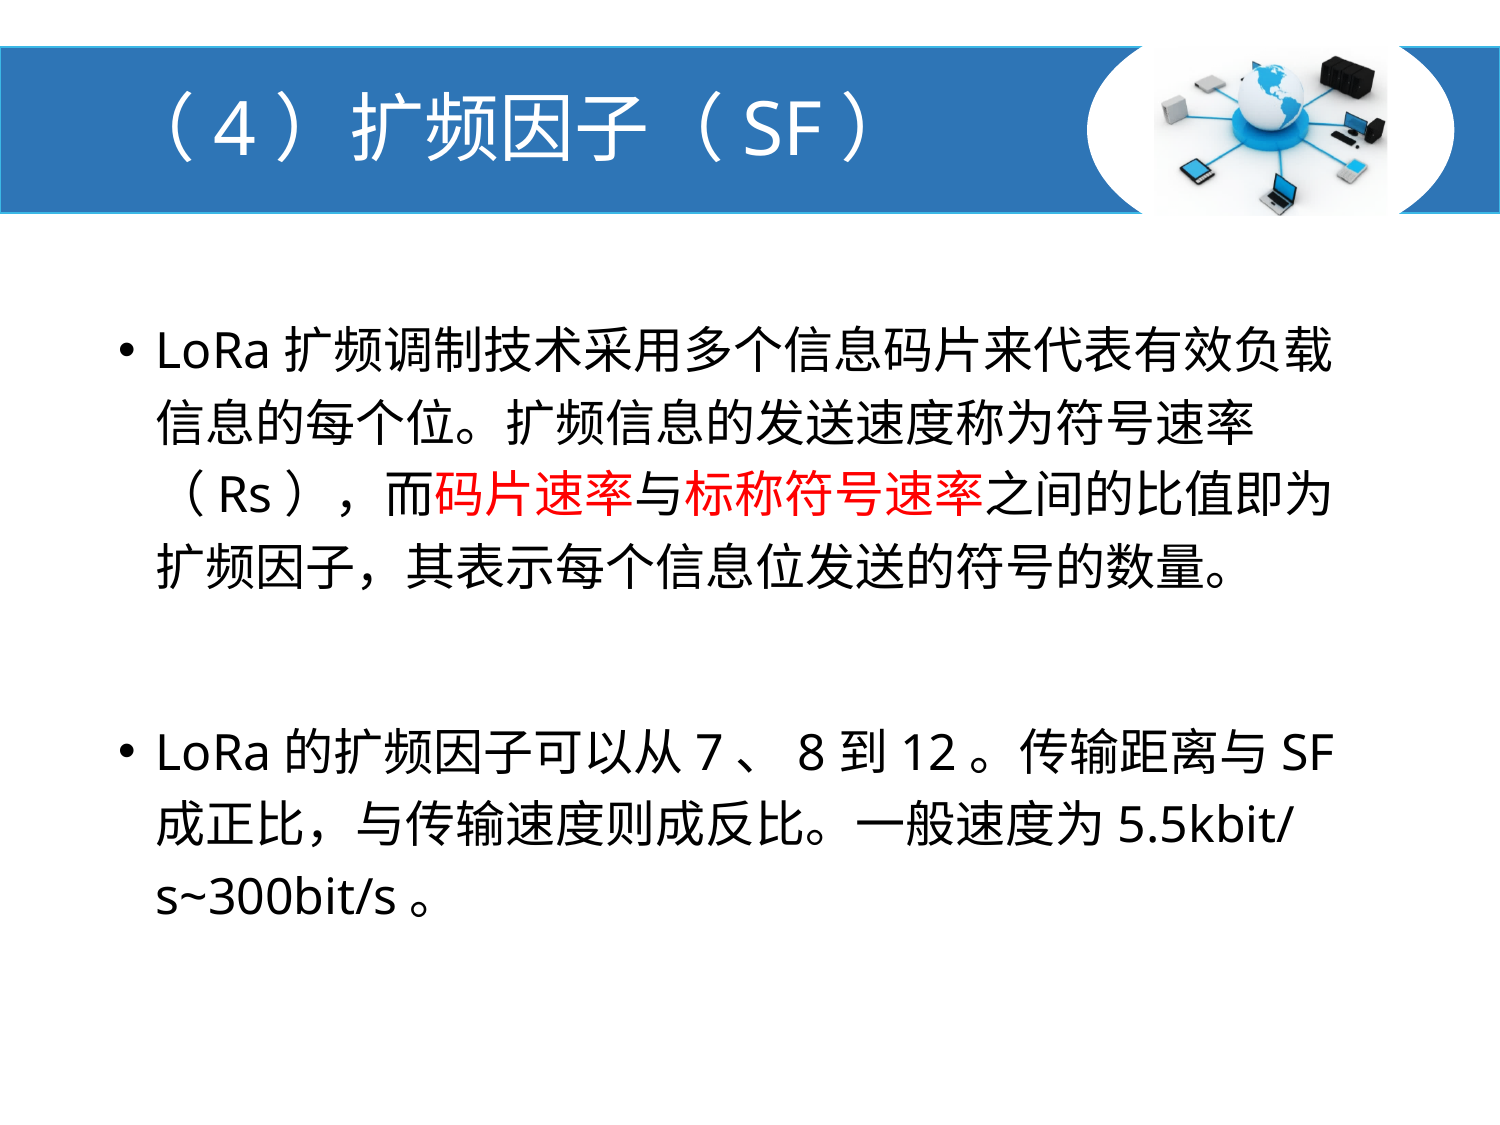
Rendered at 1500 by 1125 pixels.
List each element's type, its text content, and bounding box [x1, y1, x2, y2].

list LoRa扩频调制技术采用多个信息码片来代表有效负载信息的每个位。扩频信息的发送速度称为符号速率（Rs），而码片速率与标称符号速率之间的比值即为扩频因子，其表示每个信息位发送的符号的数量。 LoRa的扩频因子可以从7、8到12。传输距离与SF成正比，与传输速度则成反比。一般速度为5.5kbit/s~300bit/s。 [103, 299, 1397, 1014]
picture [1154, 46, 1388, 216]
title （4）扩频因子（SF） [105, 50, 1060, 214]
